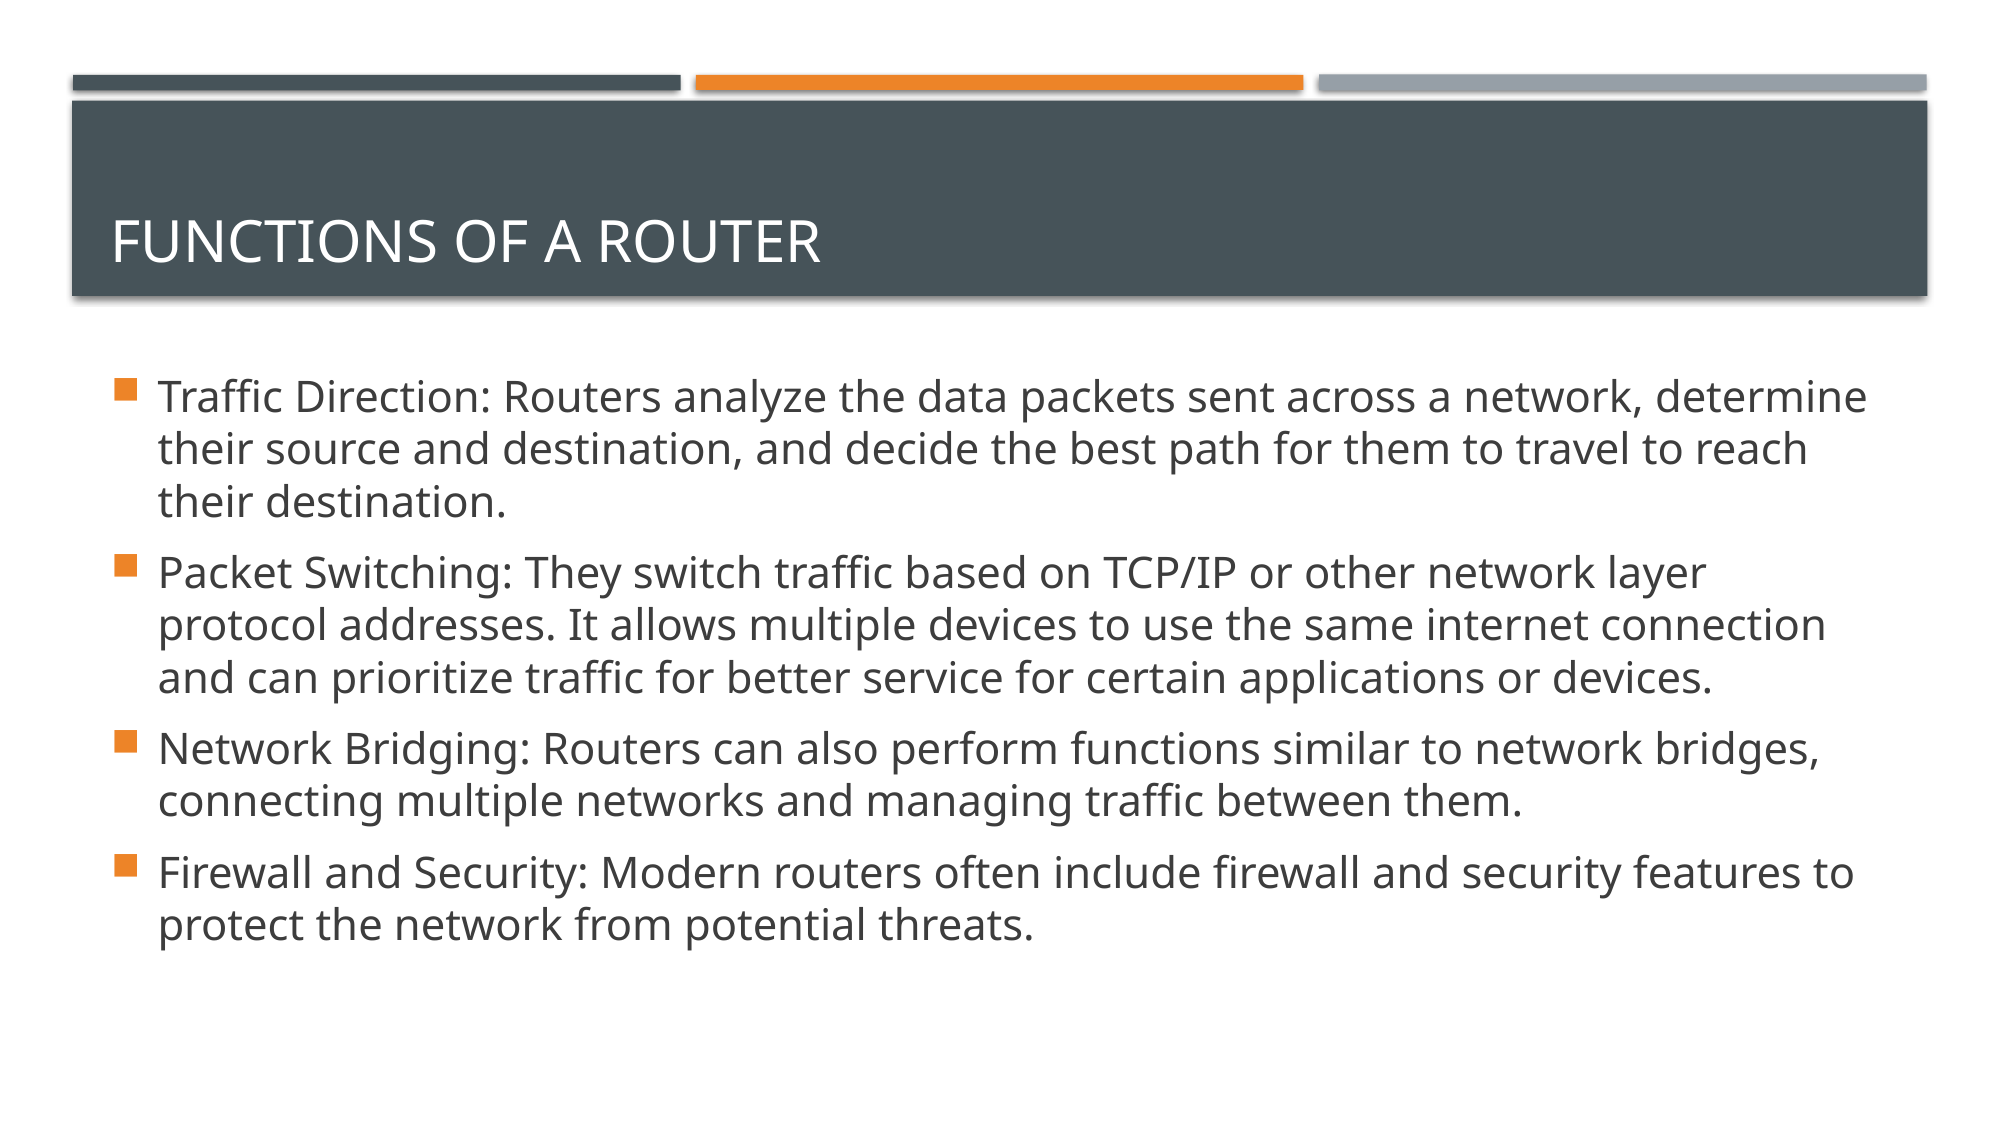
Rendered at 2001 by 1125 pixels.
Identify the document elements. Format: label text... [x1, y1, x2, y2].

title Functions of a Router [95, 115, 1905, 282]
list Traffic Direction: Routers analyze the data packets sent across a network, determine their source and destination, and decide the best path for them to travel to reach their destination. Packet Switching: They switch traffic based on TCP/IP or other network layer protocol addresses. It allows multiple devices to use the same internet connection and can prioritize traffic for better service for certain applications or devices. Network Bridging: Routers can also perform functions similar to network bridges, connecting multiple networks and managing traffic between them. Firewall and Security: Modern routers often include firewall and security features to protect the network from potential threats. [95, 357, 1905, 962]
